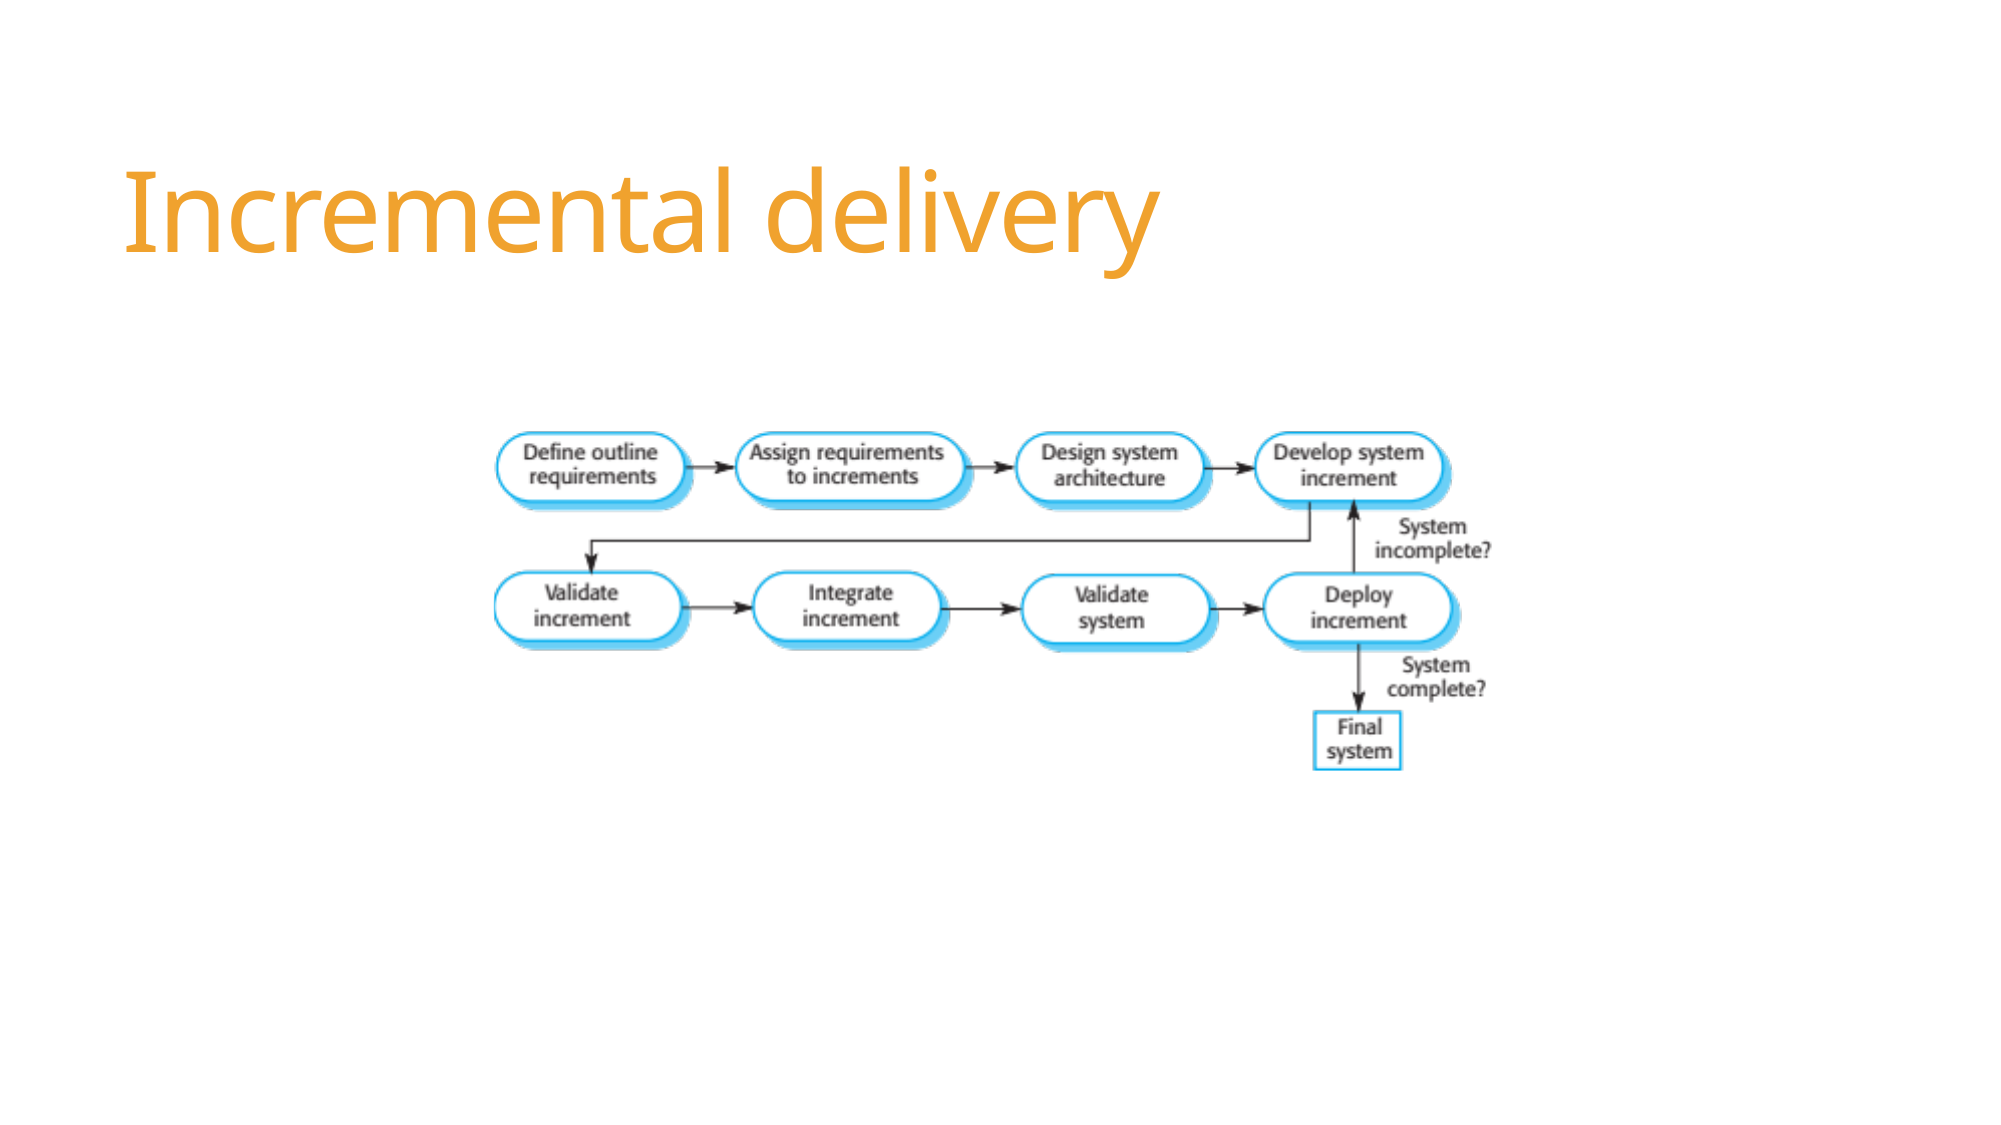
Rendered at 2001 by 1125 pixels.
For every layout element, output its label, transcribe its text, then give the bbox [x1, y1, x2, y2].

title Incremental delivery [107, 81, 1875, 354]
picture [493, 429, 1500, 771]
